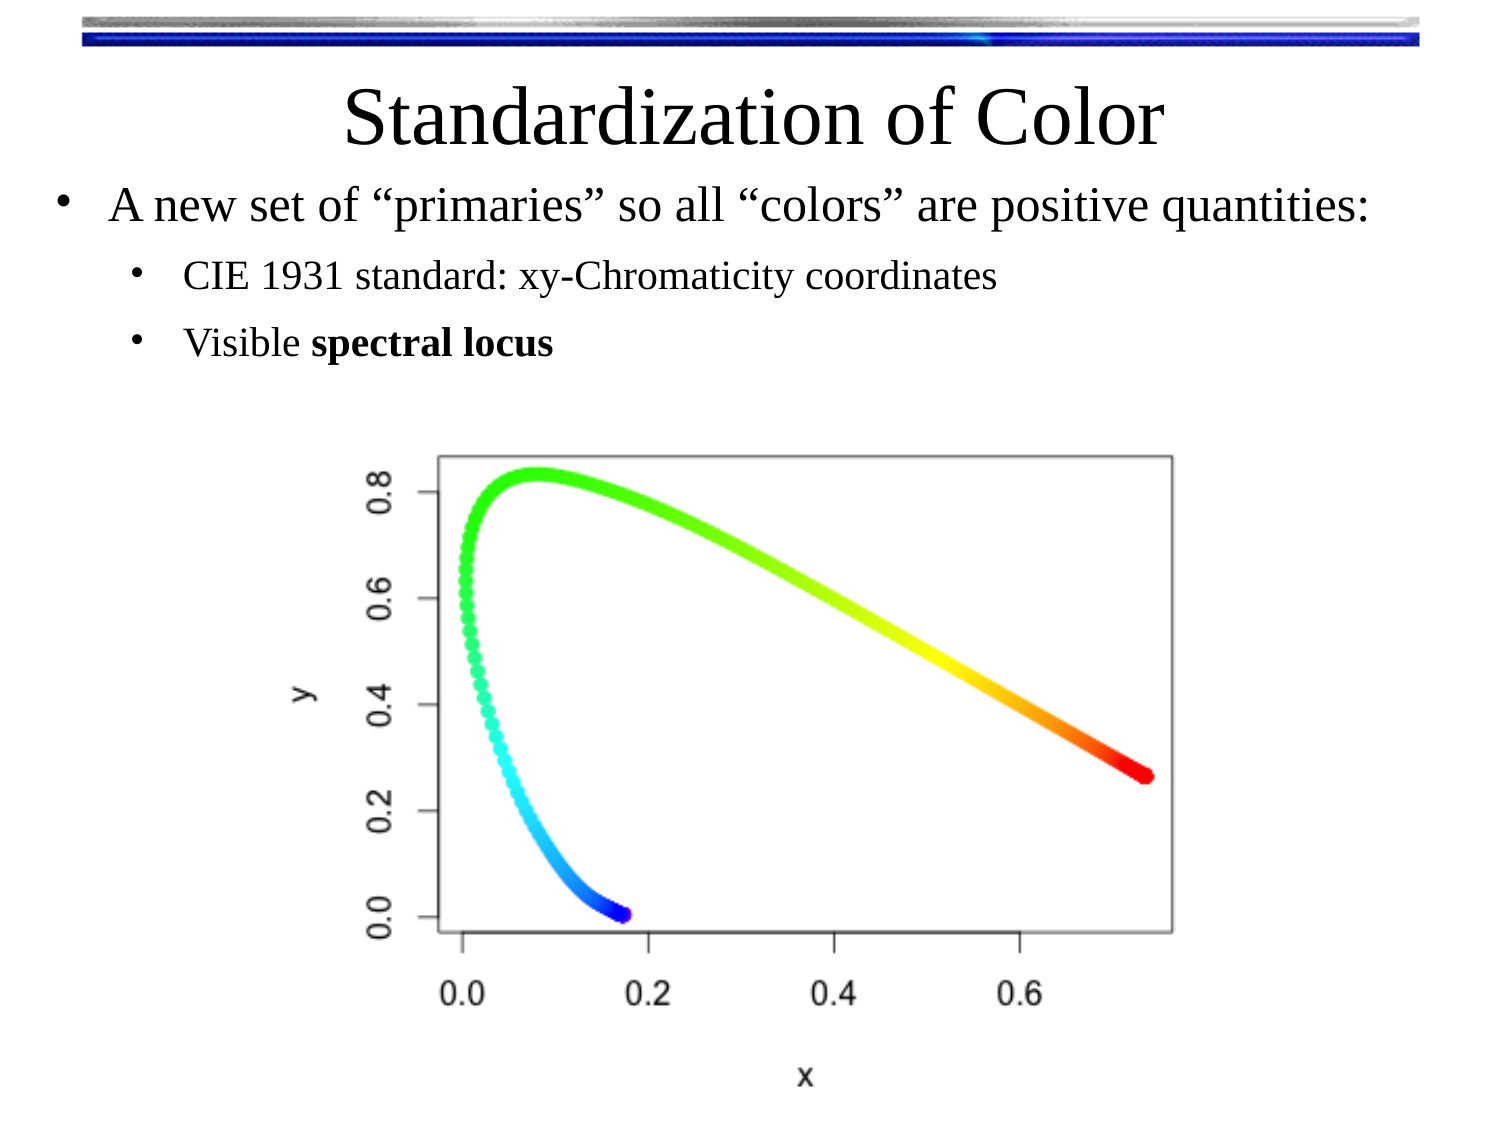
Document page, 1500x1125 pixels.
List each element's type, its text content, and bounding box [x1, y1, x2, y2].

picture [274, 444, 1178, 1096]
picture [79, 12, 1426, 52]
text_box A new set of “primaries” so all “colors” are positive quantities: CIE 1931 standard: xy-Chromaticity coordinates Visible spectral locus [37, 171, 1463, 445]
text_box Standardization of Color [17, 19, 1492, 204]
